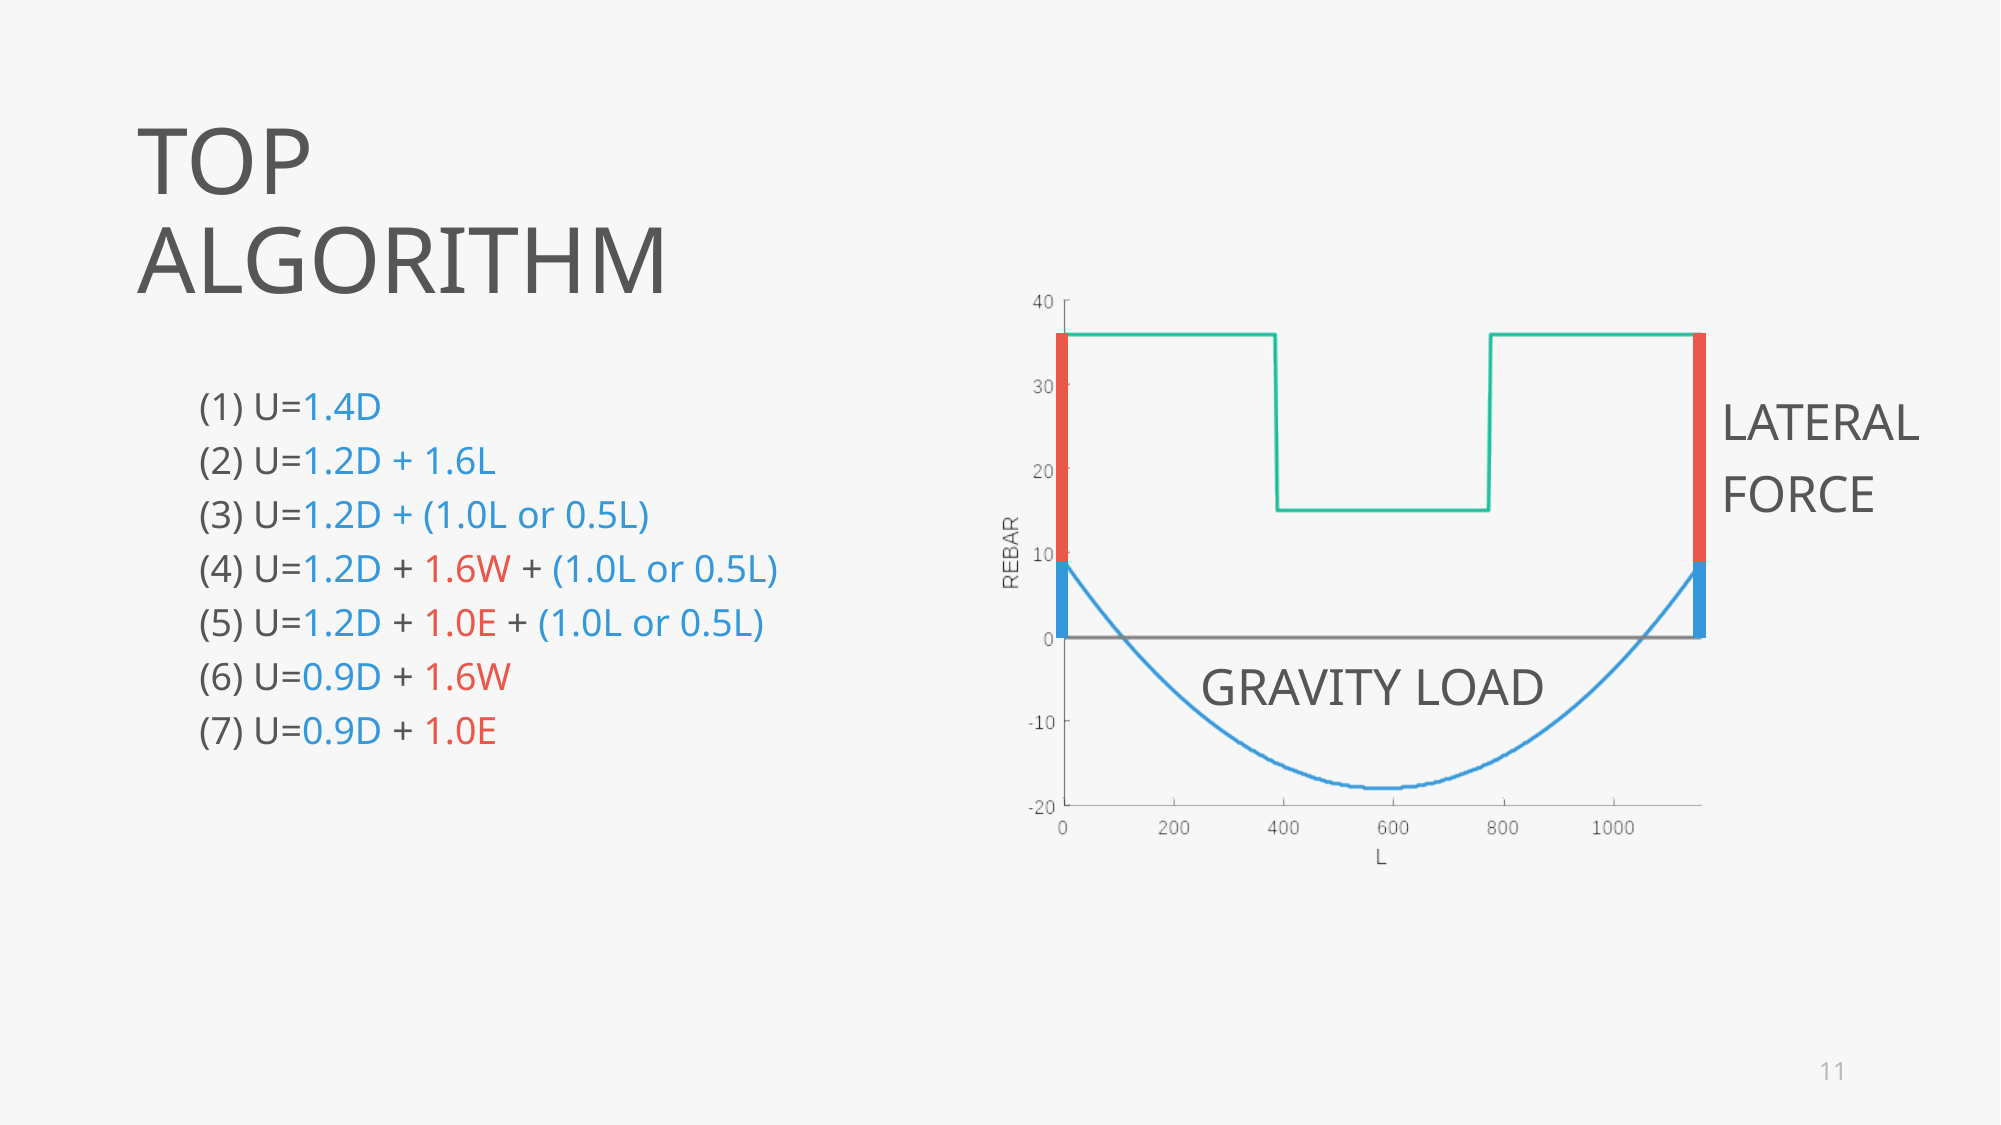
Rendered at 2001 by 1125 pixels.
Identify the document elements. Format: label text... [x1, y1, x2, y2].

text_box (1) U=1.4D (2) U=1.2D + 1.6L (3) U=1.2D + (1.0L or 0.5L) (4) U=1.2D + 1.6W + (1.0L or 0.5L) (5) U=1.2D + 1.0E + (1.0L or 0.5L) (6) U=0.9D + 1.6W (7) U=0.9D + 1.0E [199, 366, 794, 760]
list TOP ALGORITHM [137, 108, 873, 224]
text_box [955, 254, 1943, 871]
slide_number 11 [1412, 1042, 1863, 1103]
